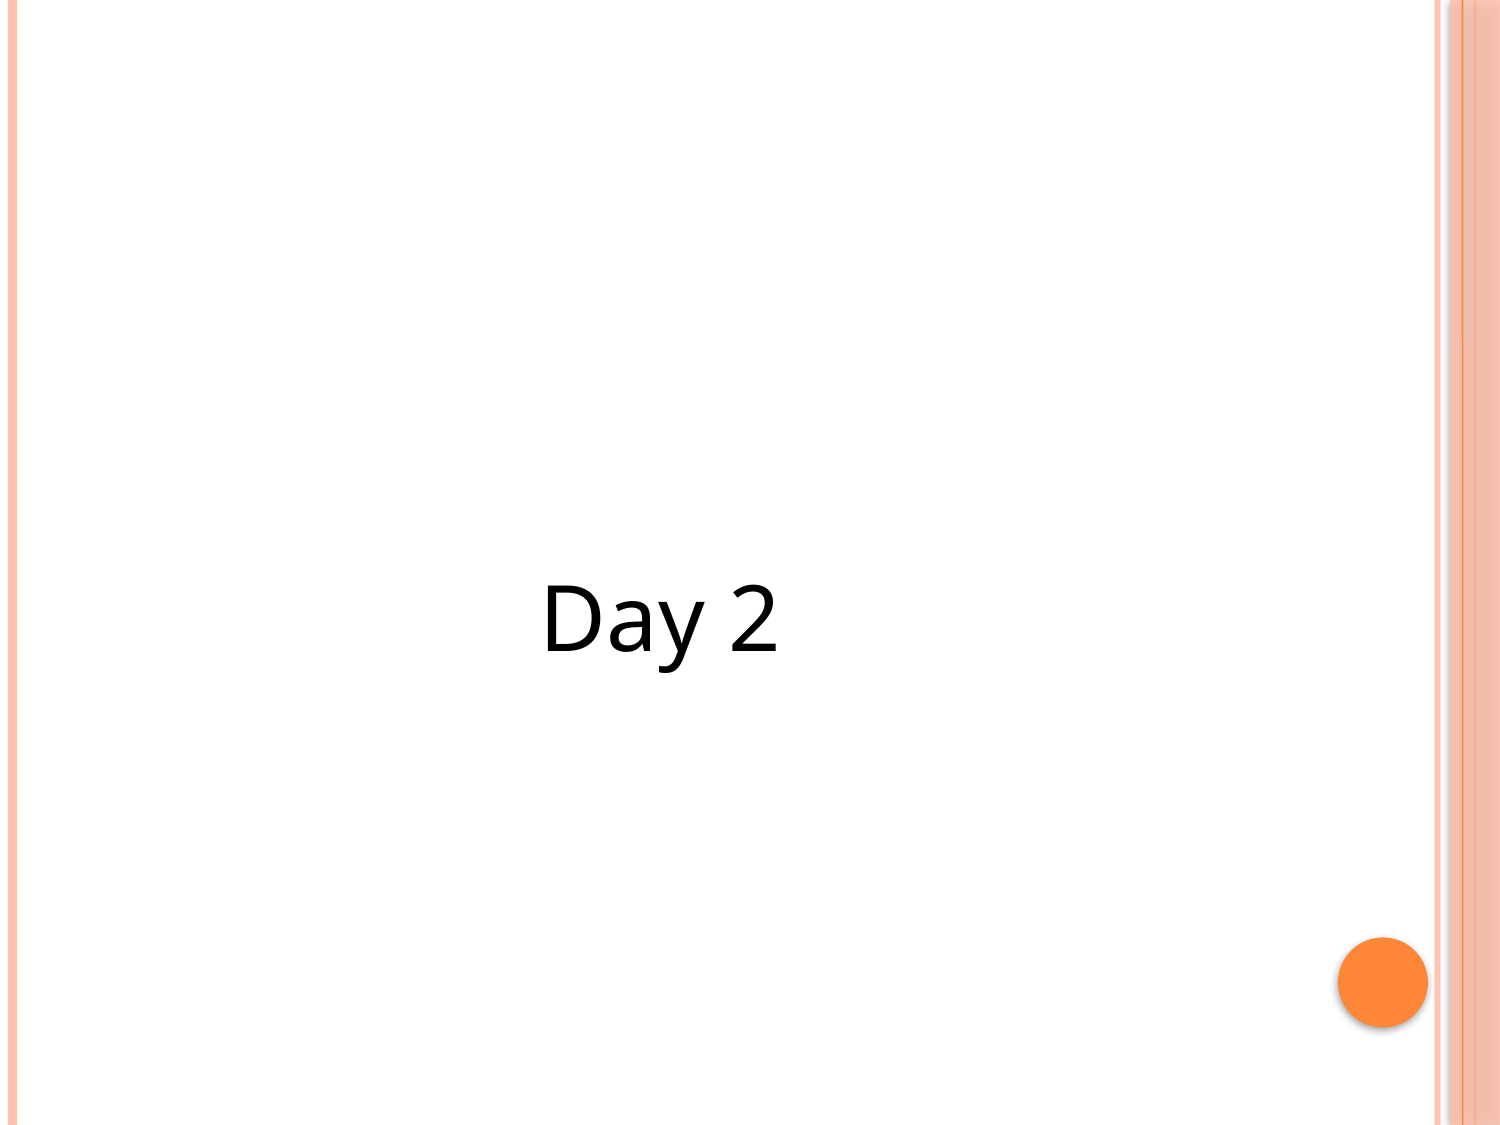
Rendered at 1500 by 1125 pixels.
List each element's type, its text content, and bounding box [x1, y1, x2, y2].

list Day 2 [75, 262, 1300, 1062]
